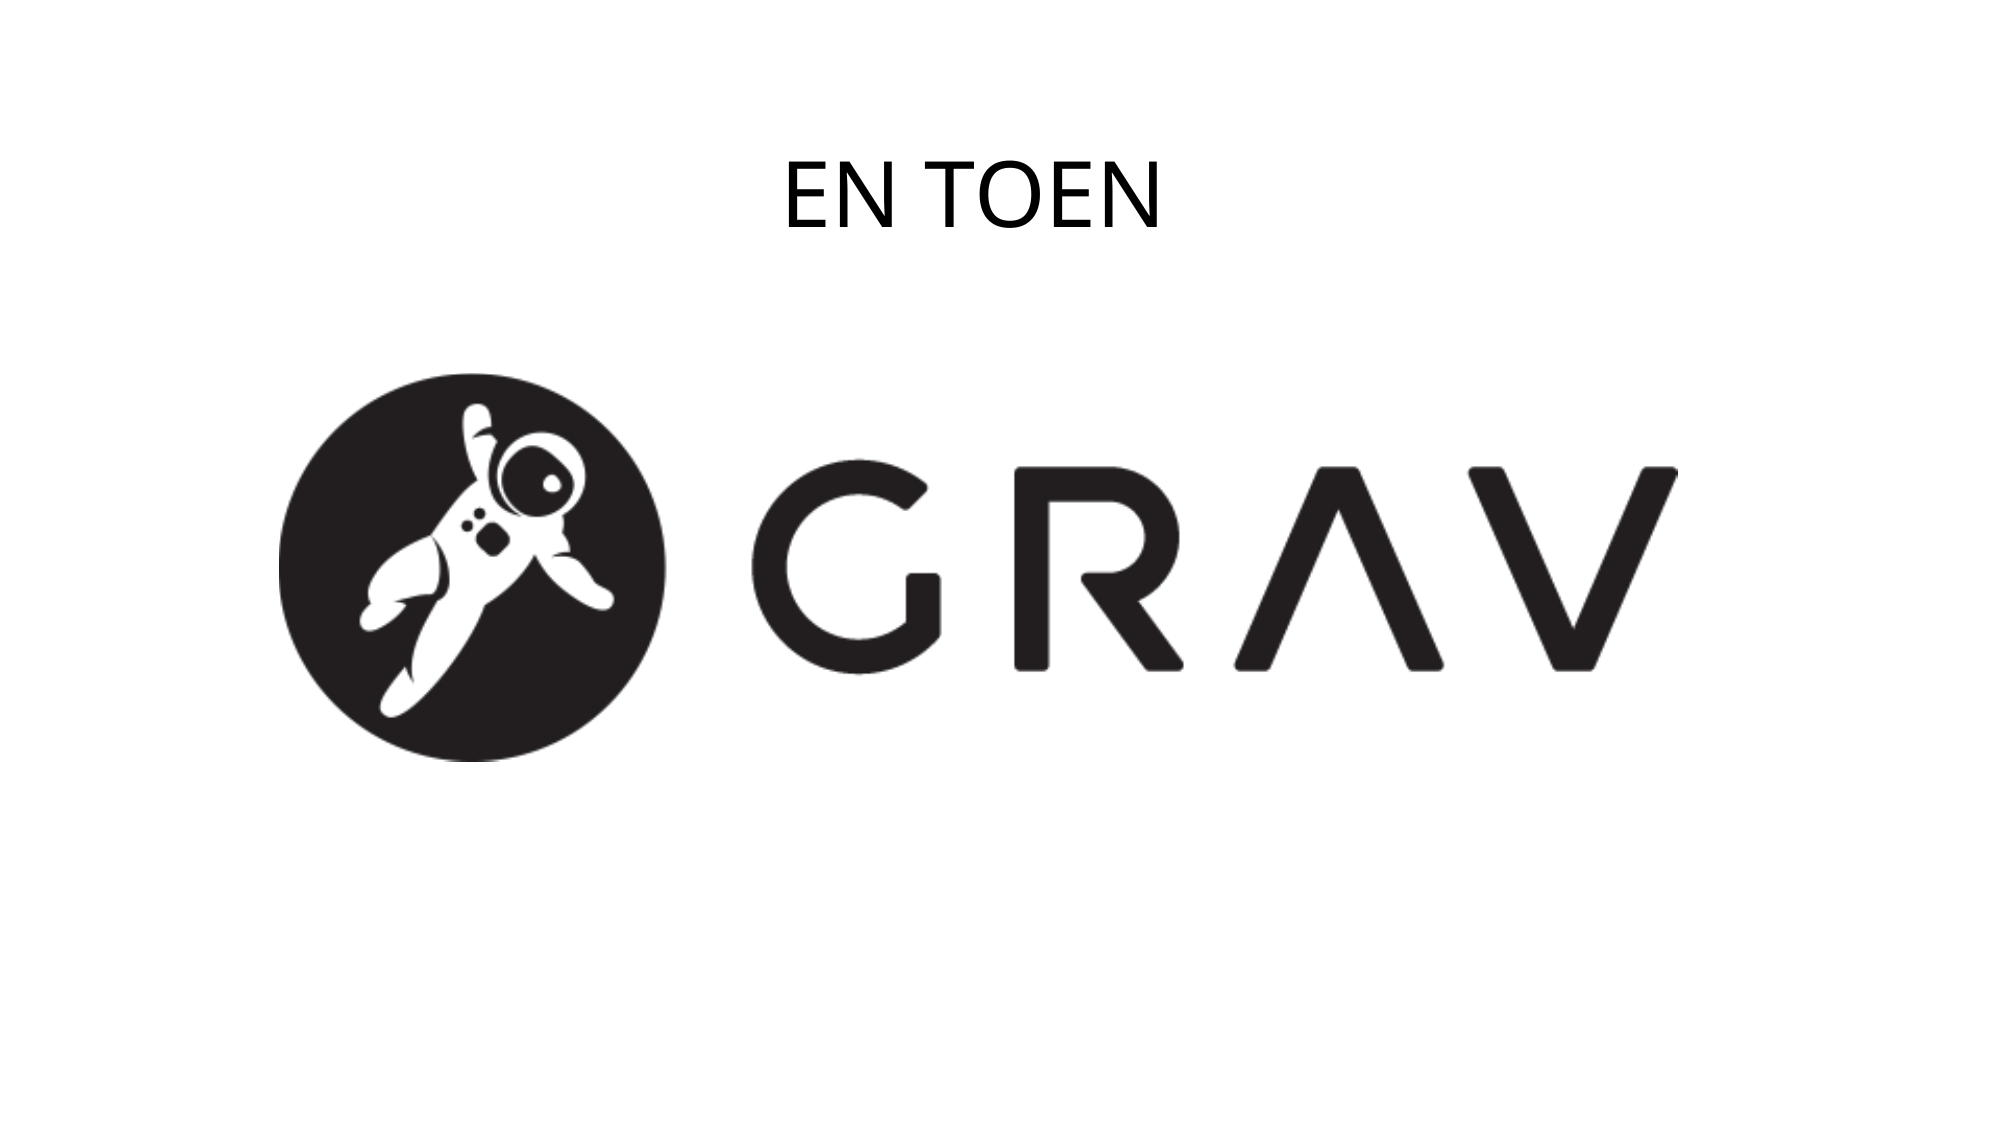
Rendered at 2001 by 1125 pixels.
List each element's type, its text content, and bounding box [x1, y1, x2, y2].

title EN TOEN [765, 78, 1191, 318]
picture [279, 373, 1678, 762]
